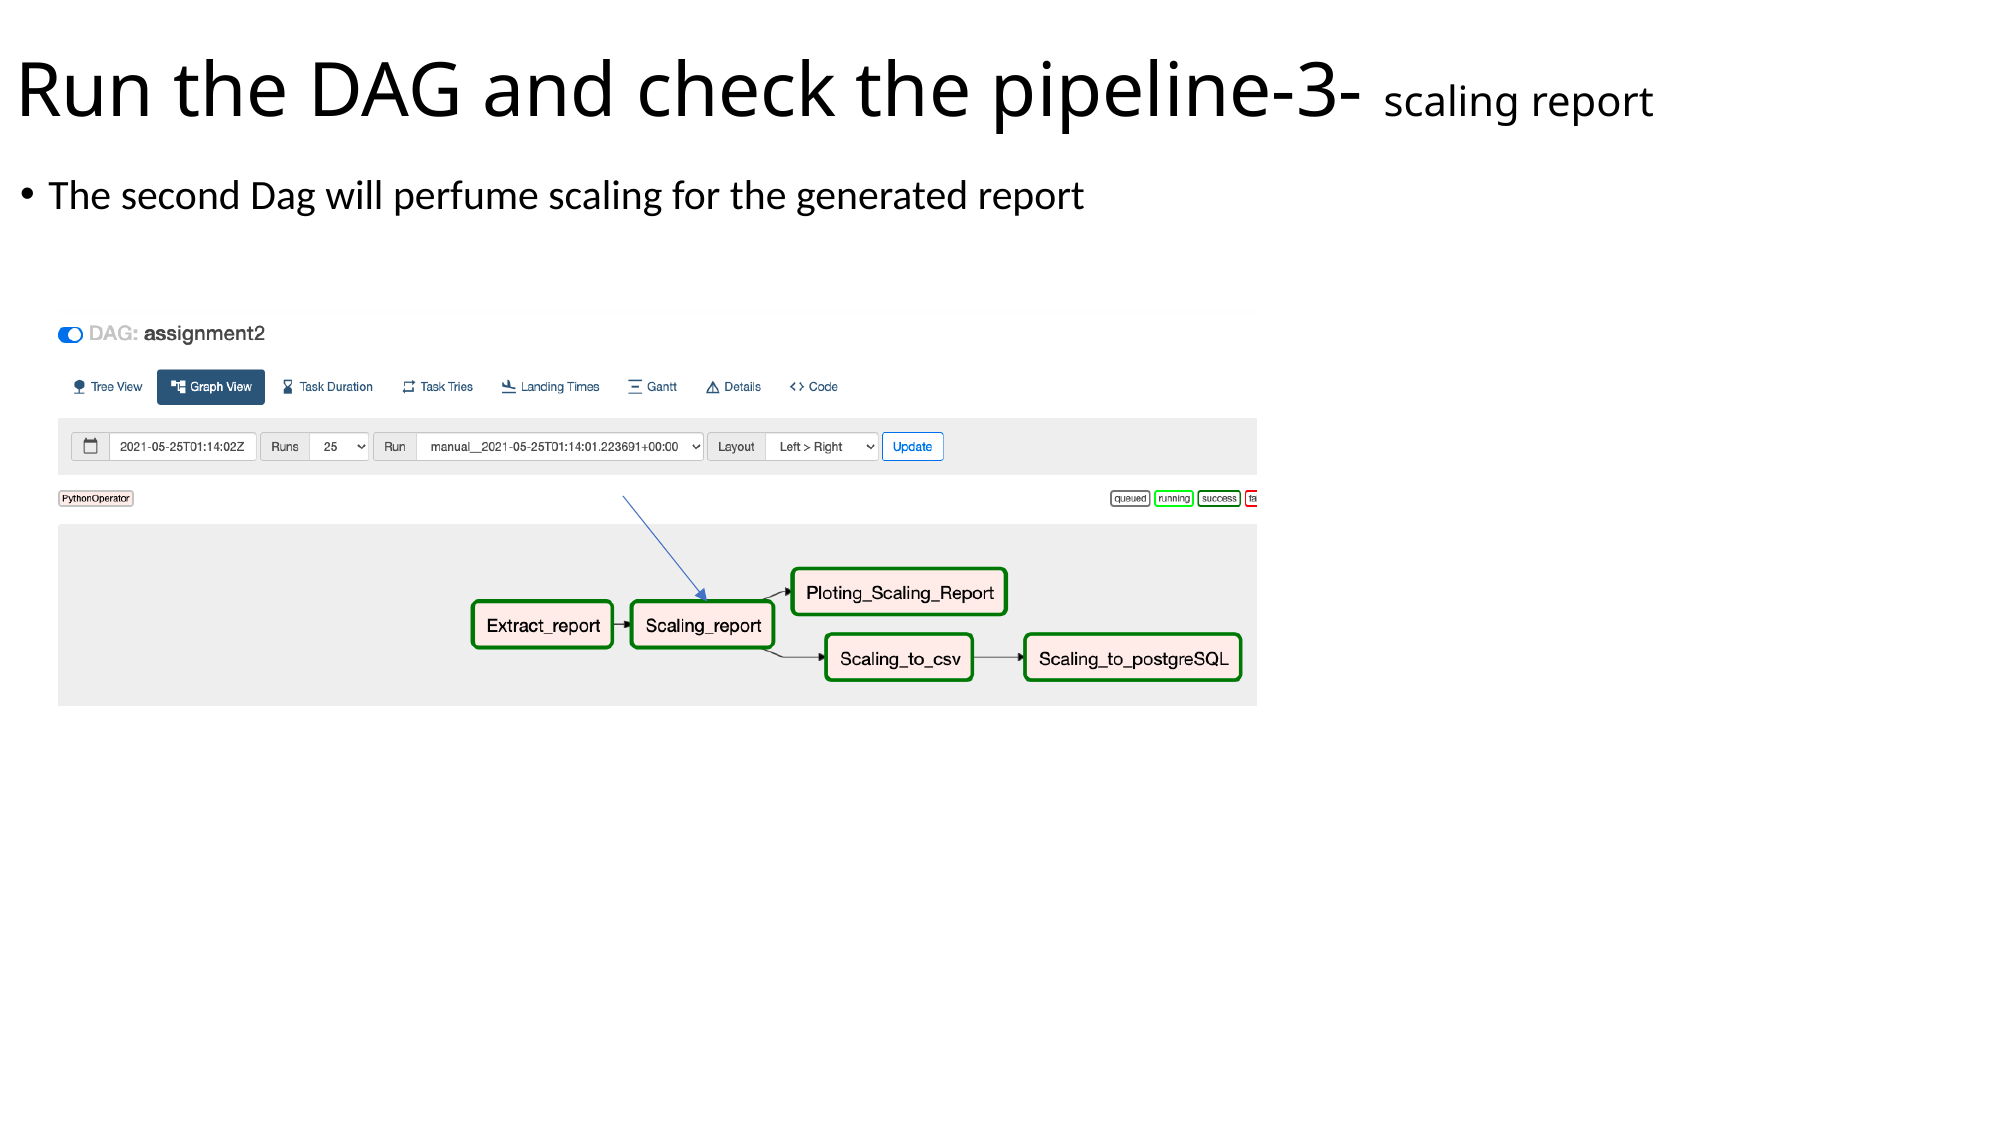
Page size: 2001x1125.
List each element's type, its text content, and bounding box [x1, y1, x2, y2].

subtitle The second Dag will perfume scaling for the generated report [5, 165, 1931, 1109]
title Run the DAG and check the pipeline-3- scaling report [0, 0, 2000, 141]
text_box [622, 495, 708, 602]
picture [55, 309, 1258, 706]
